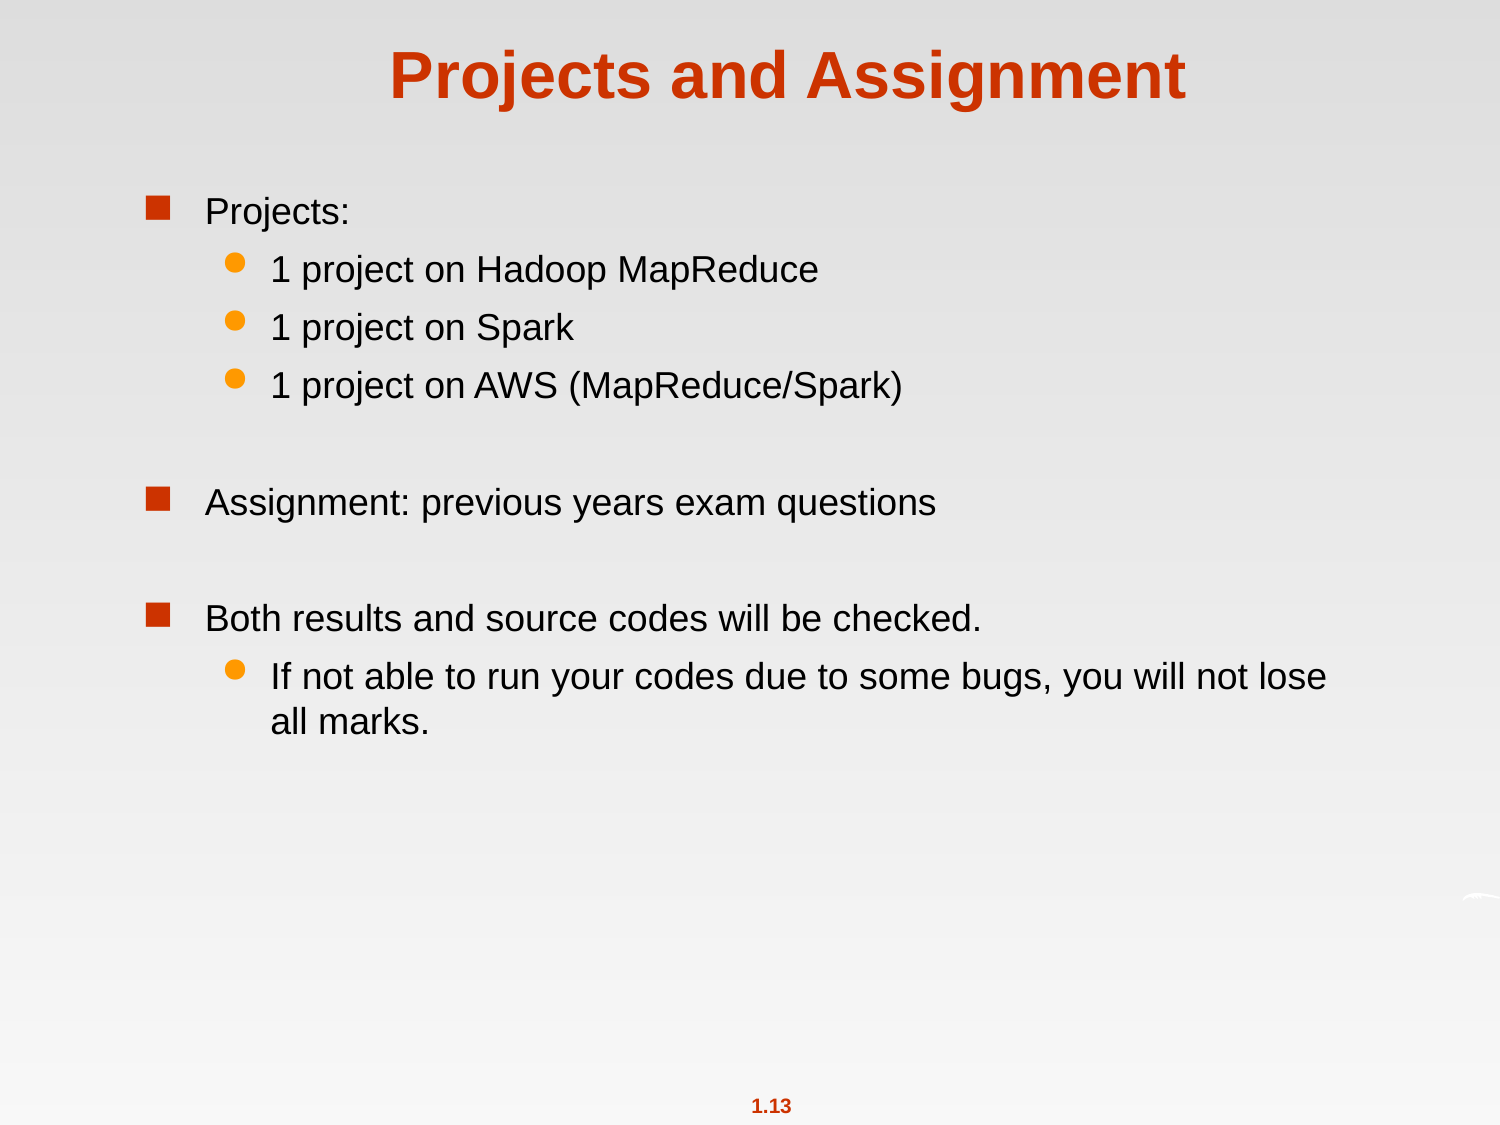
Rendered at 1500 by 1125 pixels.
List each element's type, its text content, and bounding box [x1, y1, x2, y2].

title Projects and Assignment [126, 19, 1451, 120]
list Projects: 1 project on Hadoop MapReduce 1 project on Spark 1 project on AWS (MapReduce/Spark) Assignment: previous years exam questions Both results and source codes will be checked. If not able to run your codes due to some bugs, you will not lose all marks. [133, 179, 1391, 984]
